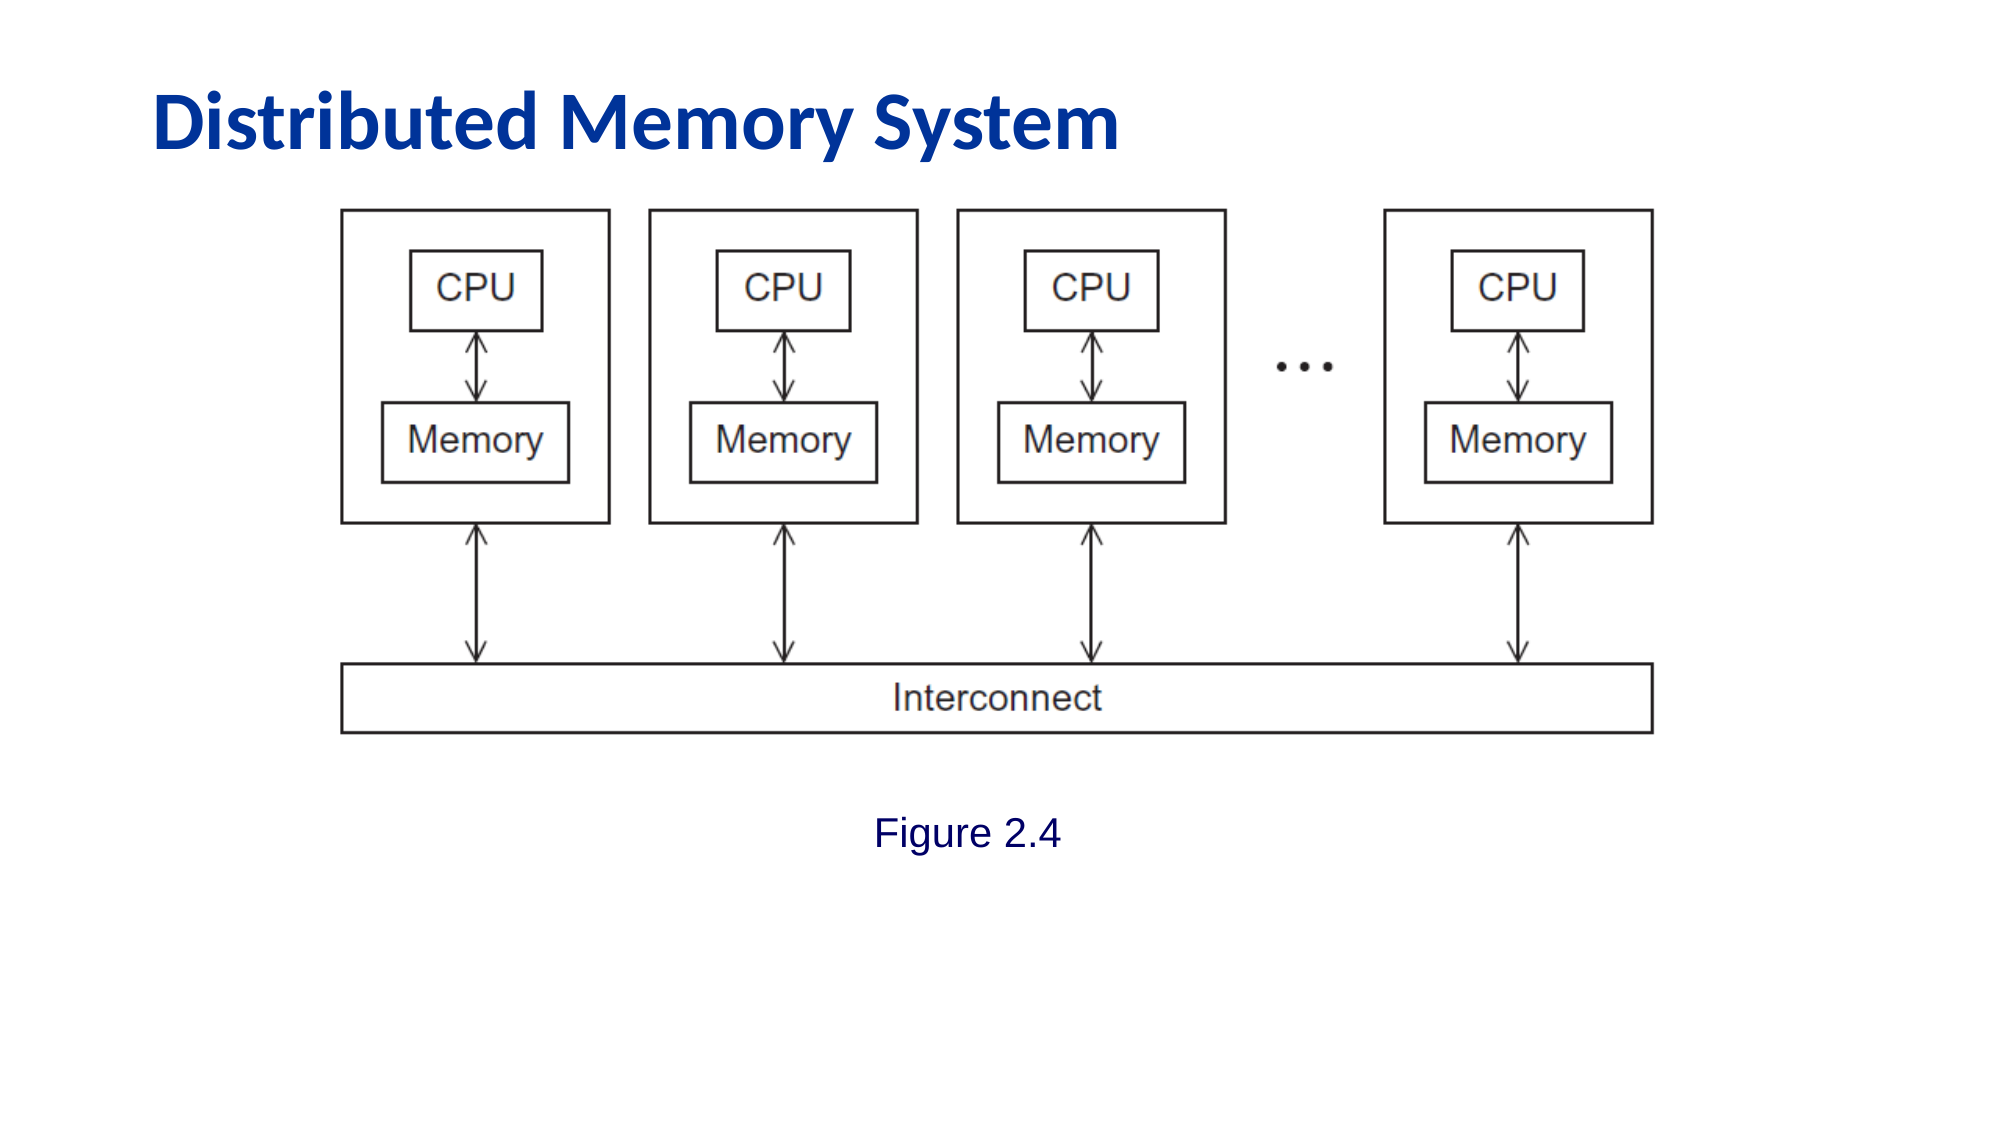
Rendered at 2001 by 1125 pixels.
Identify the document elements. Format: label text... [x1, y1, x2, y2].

picture [314, 184, 1687, 748]
text_box Figure 2.4 [859, 798, 1077, 864]
title Distributed Memory System [137, 59, 1863, 185]
